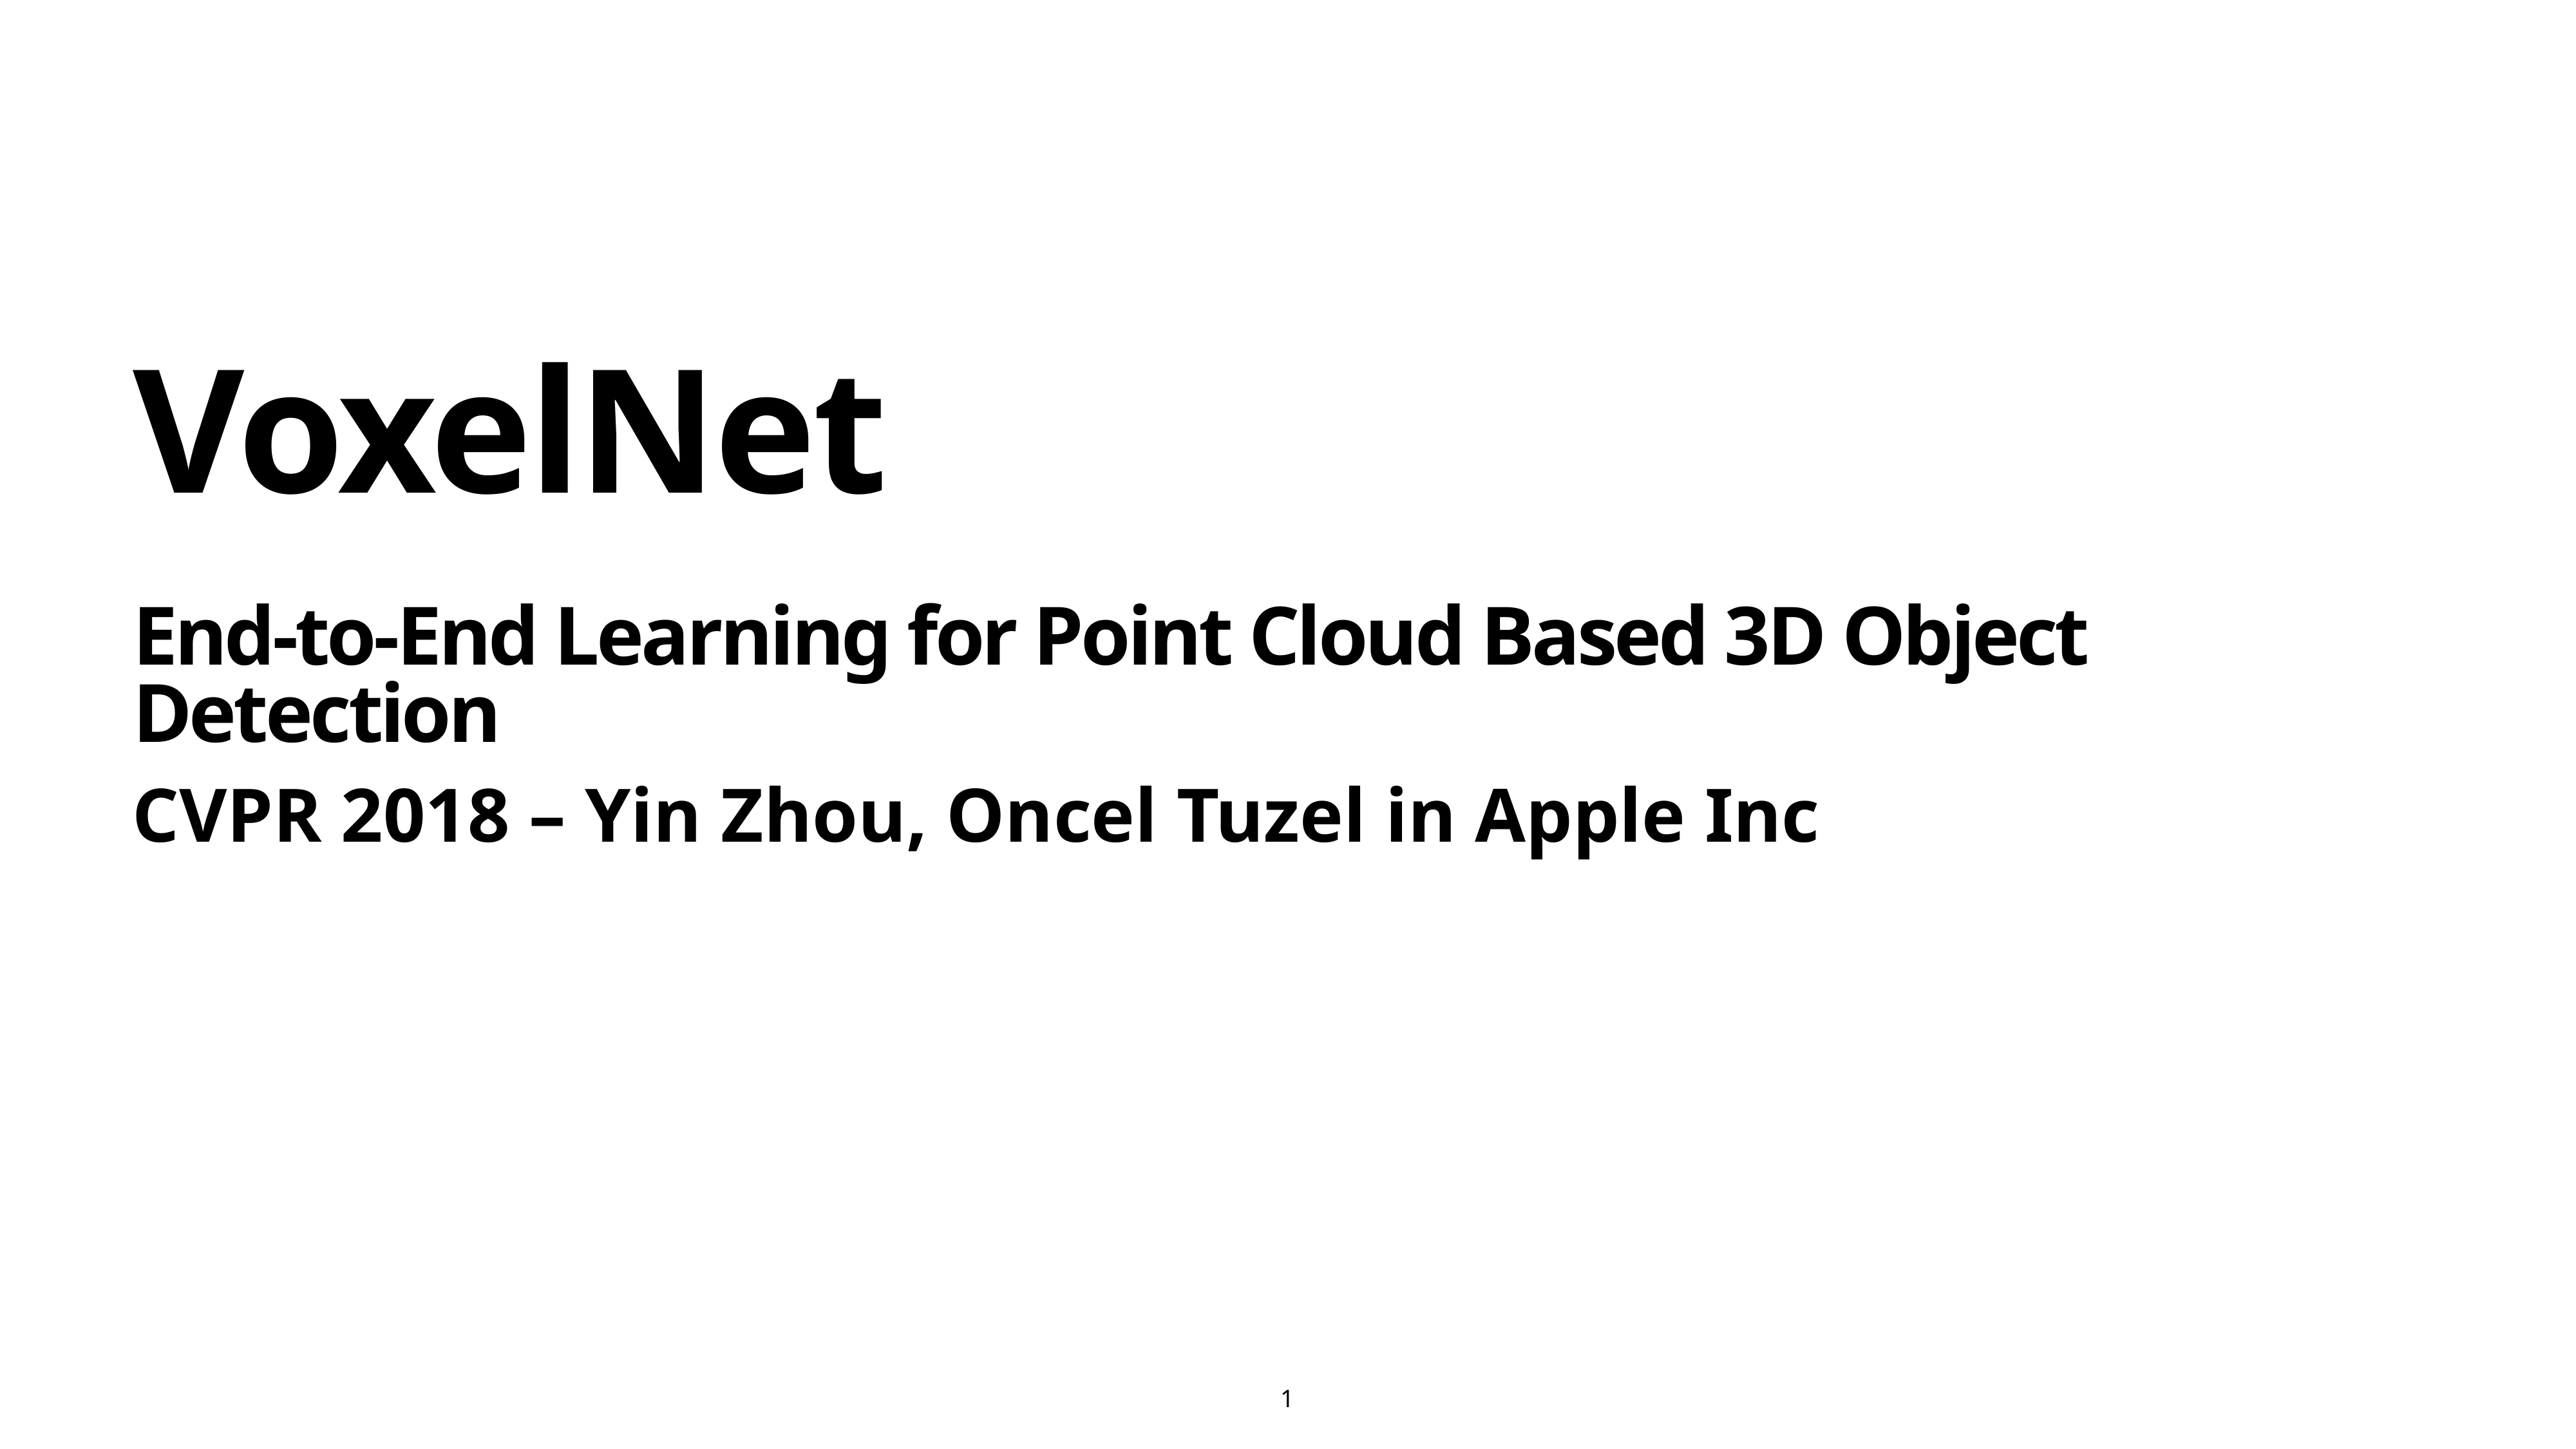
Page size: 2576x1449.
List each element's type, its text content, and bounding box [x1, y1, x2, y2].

title VoxelNet End-to-End Learning for Point Cloud Based 3D Object Detection [127, 271, 2449, 764]
subtitle CVPR 2018 – Yin Zhou, Oncel Tuzel in Apple Inc [126, 762, 2448, 965]
slide_number 1 [1274, 1381, 1301, 1422]
